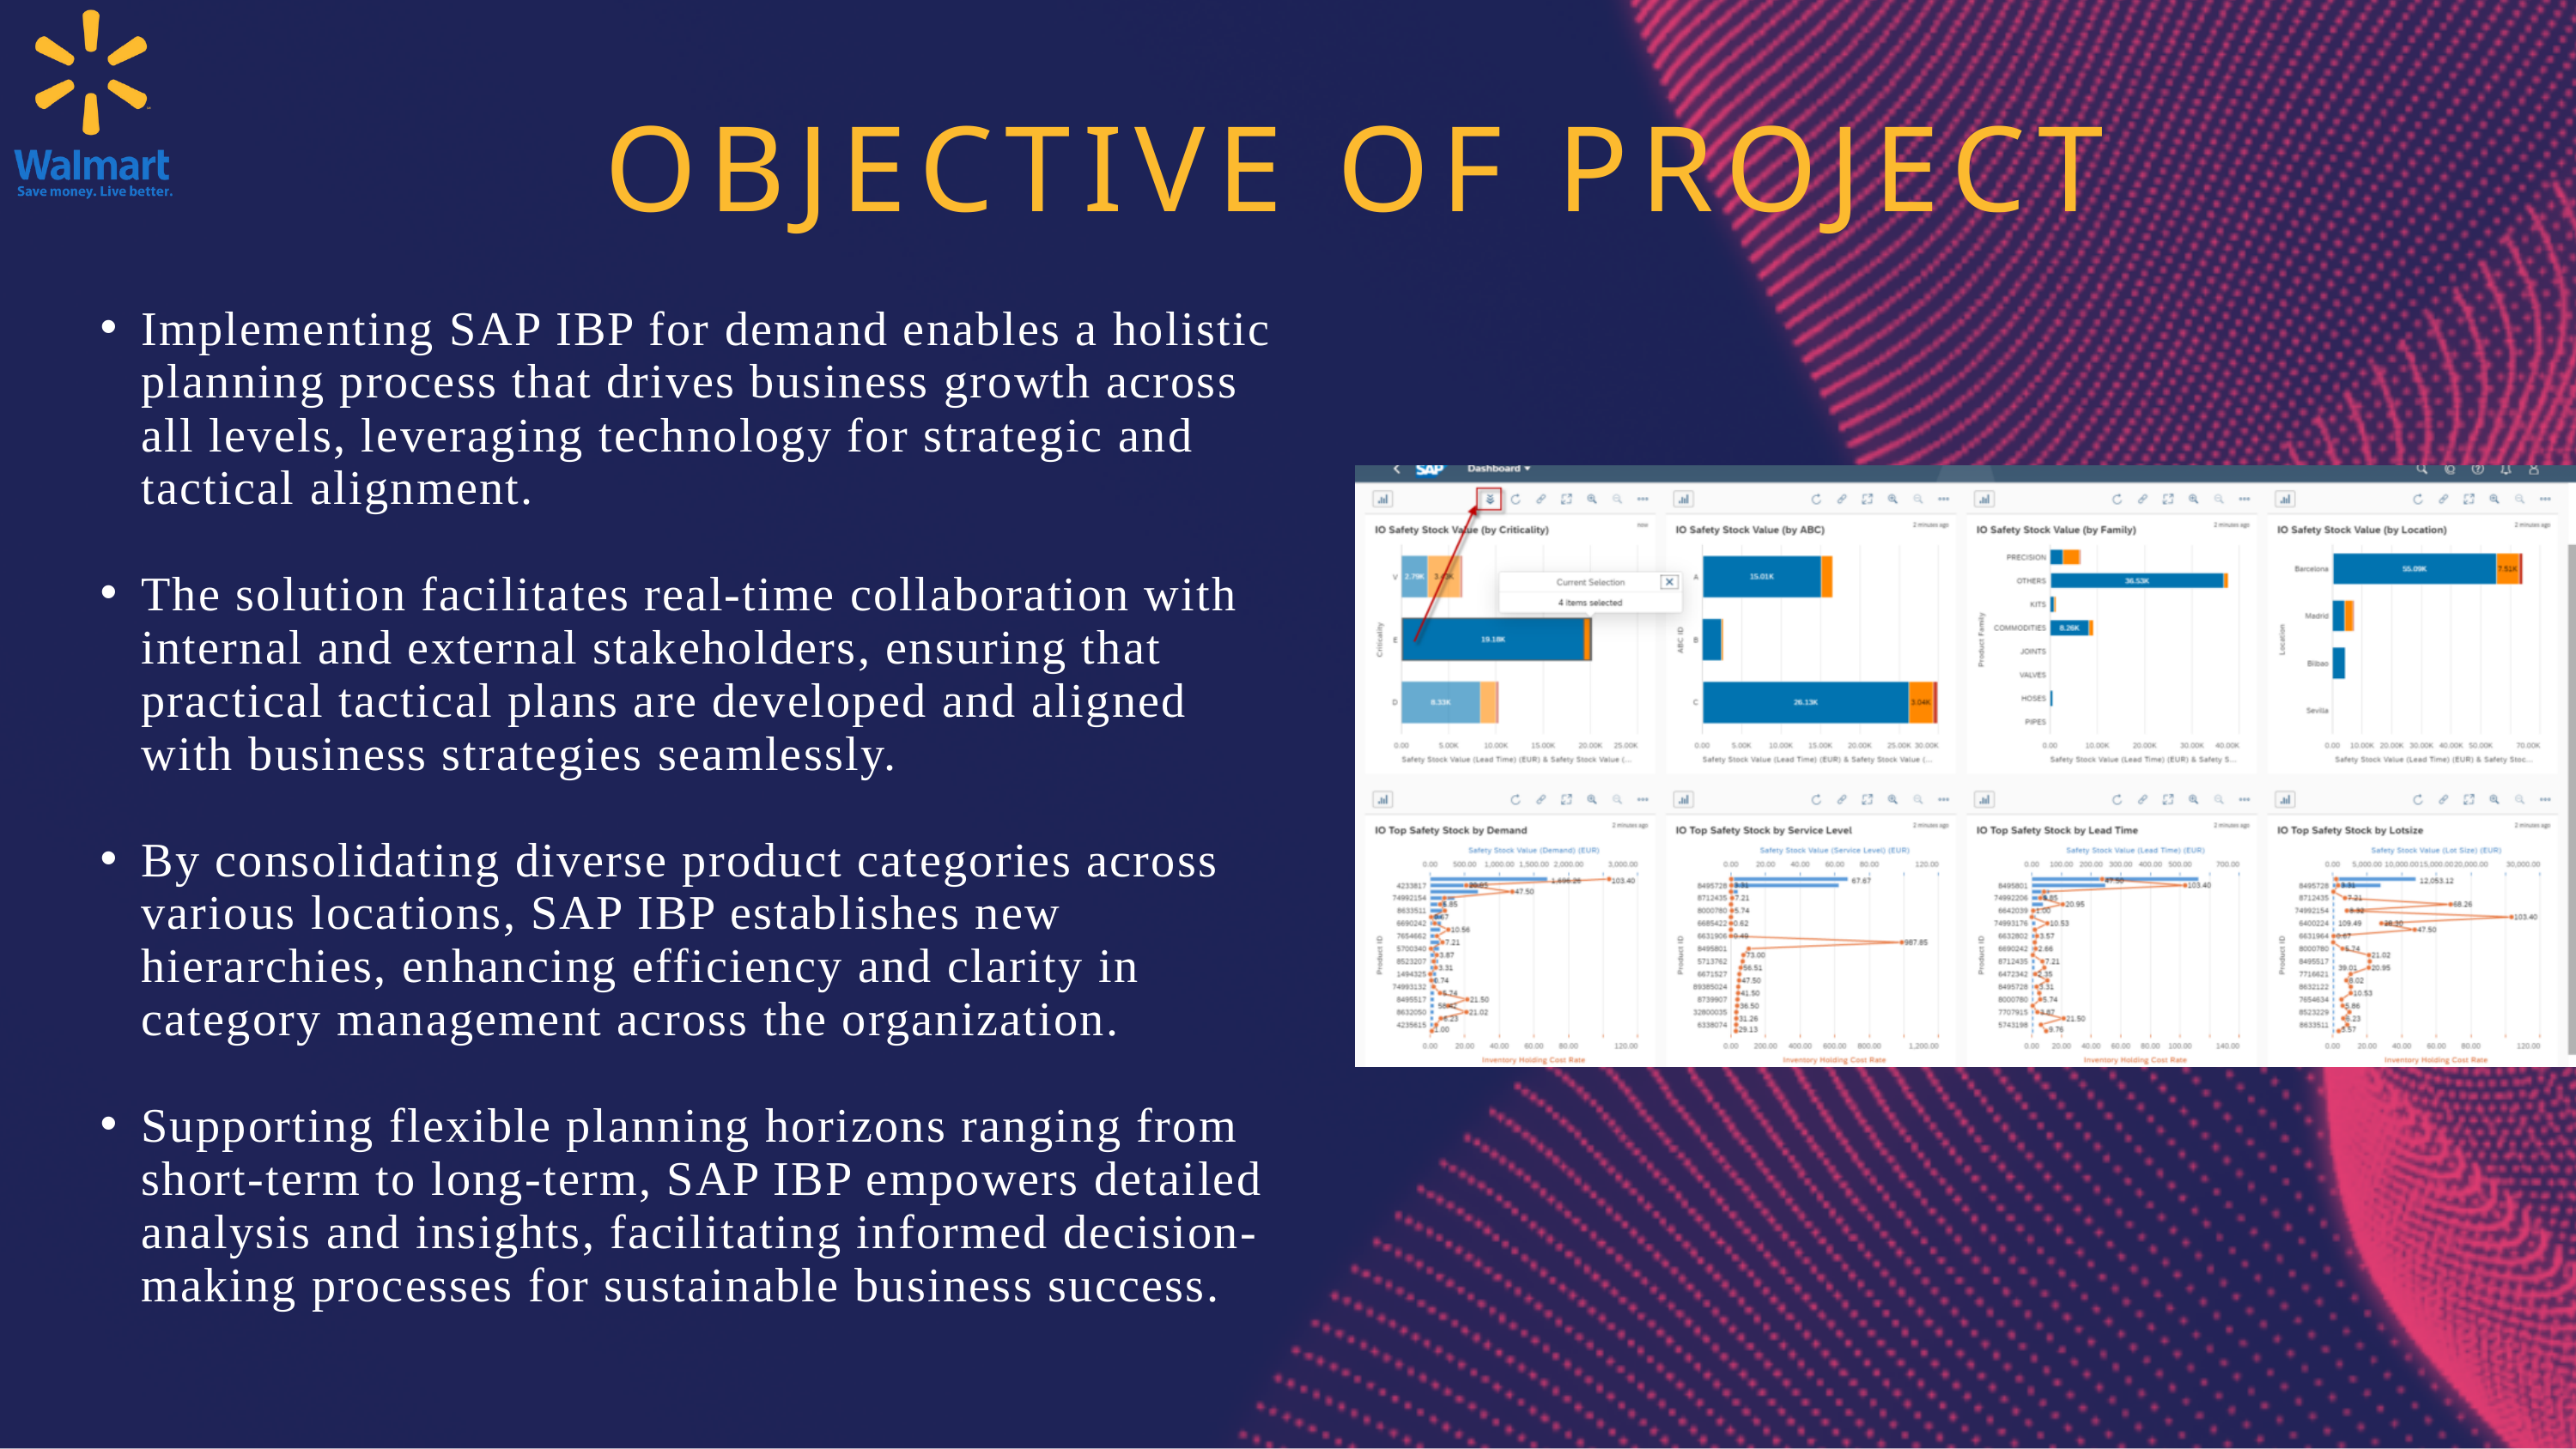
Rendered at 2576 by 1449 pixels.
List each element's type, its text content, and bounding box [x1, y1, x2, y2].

text_box Implementing SAP IBP for demand enables a holistic planning process that drives business growth across all levels, leveraging technology for strategic and tactical alignment. The solution facilitates real-time collaboration with internal and external stakeholders, ensuring that practical tactical plans are developed and aligned with business strategies seamlessly. By consolidating diverse product categories across various locations, SAP IBP establishes new hierarchies, enhancing efficiency and clarity in category management across the organization. Supporting flexible planning horizons ranging from short-term to long-term, SAP IBP empowers detailed analysis and insights, facilitating informed decision-making processes for sustainable business success. [58, 301, 1288, 1312]
text_box [0, 0, 183, 209]
text_box [0, 0, 2576, 1449]
text_box OBJECTIVE OF PROJECT [477, 93, 2233, 518]
text_box [1355, 465, 2576, 1067]
